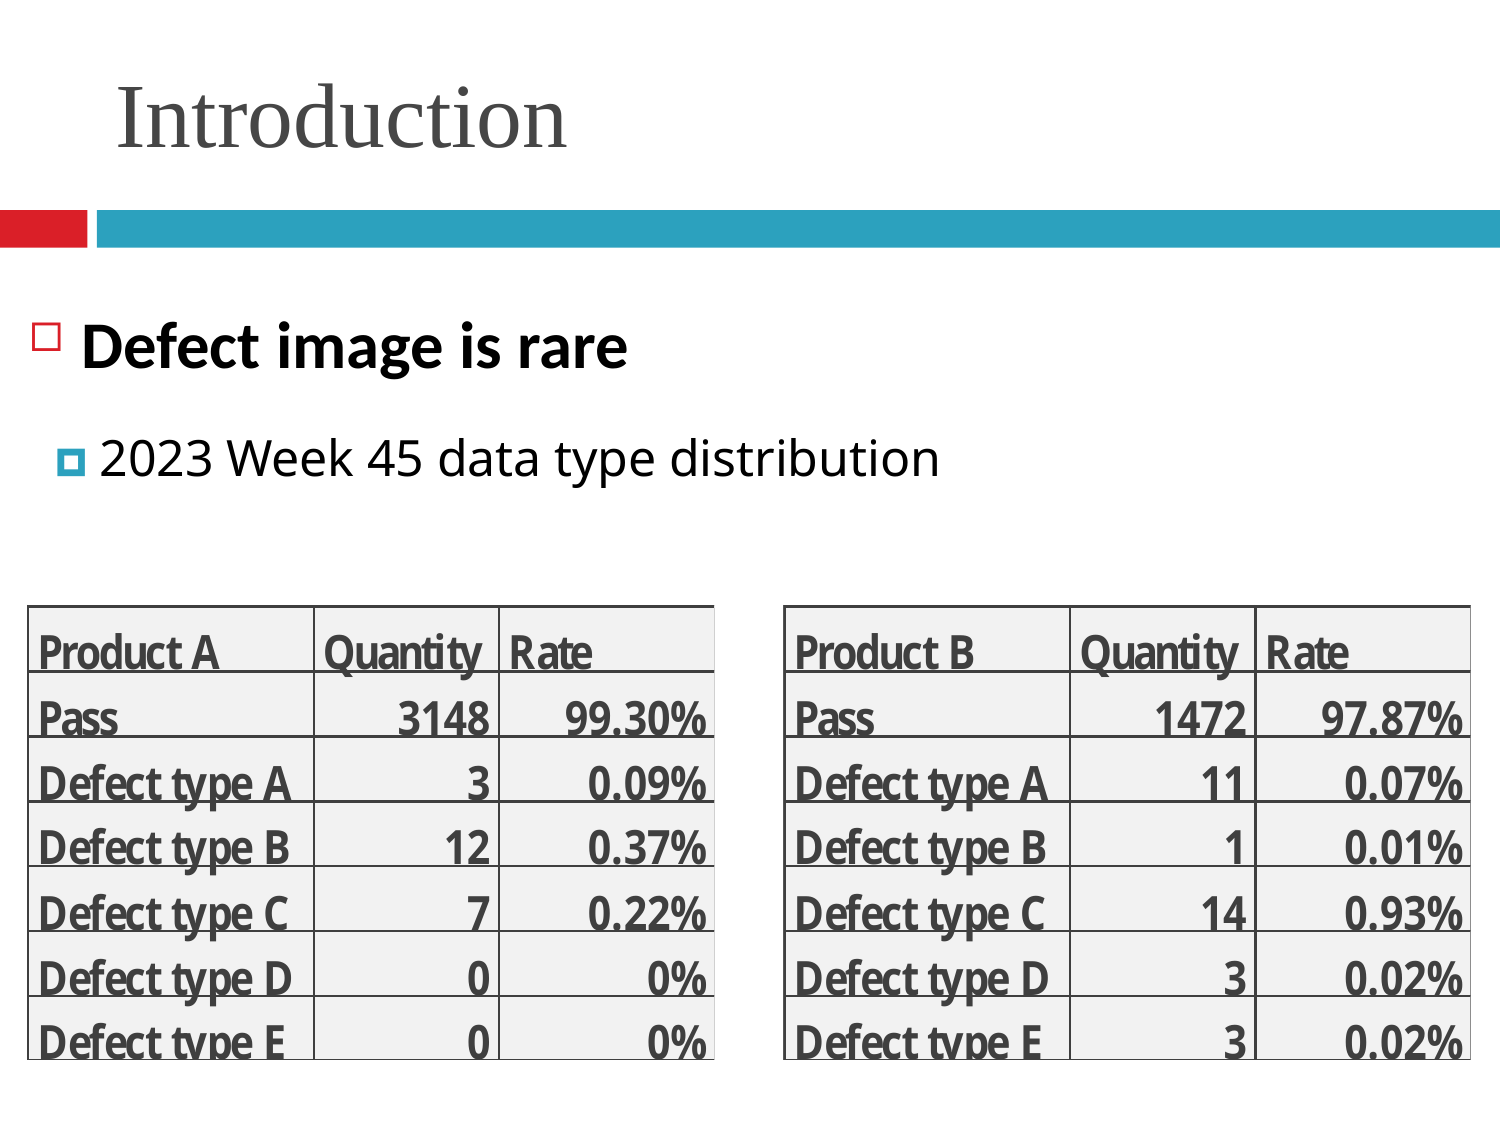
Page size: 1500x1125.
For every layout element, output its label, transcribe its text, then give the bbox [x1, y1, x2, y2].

picture [26, 604, 717, 1063]
text_box Defect image is rare 🞑 2023 Week 45 data type distribution [26, 299, 1500, 753]
title Introduction [113, 53, 572, 244]
picture [782, 604, 1474, 1063]
